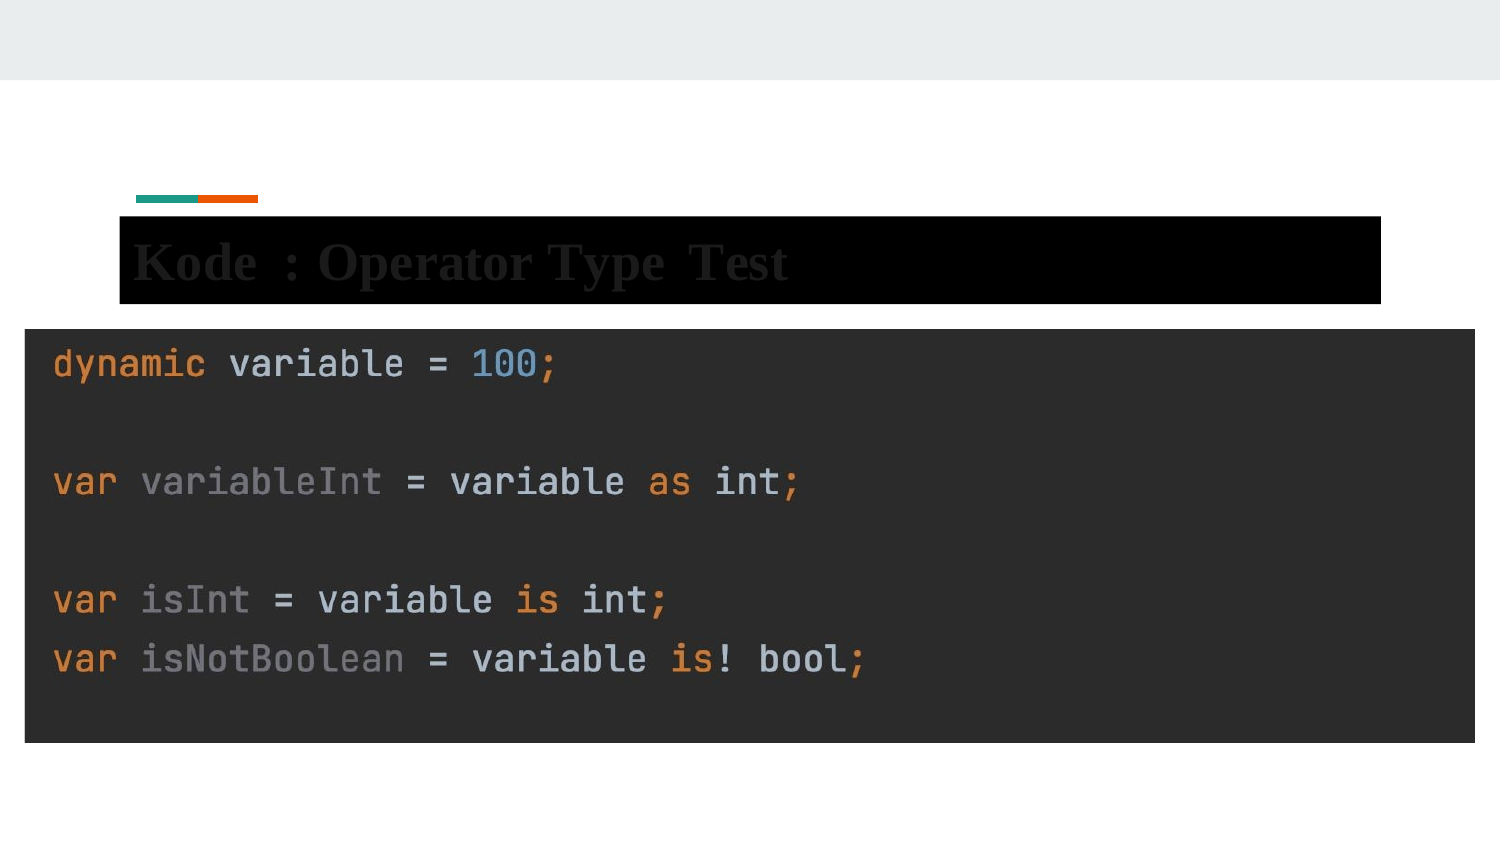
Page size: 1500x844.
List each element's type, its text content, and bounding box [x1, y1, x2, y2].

text_box Kode : Operator Type Test [119, 216, 1381, 305]
text_box [0, 0, 1500, 81]
text_box [24, 329, 1475, 743]
